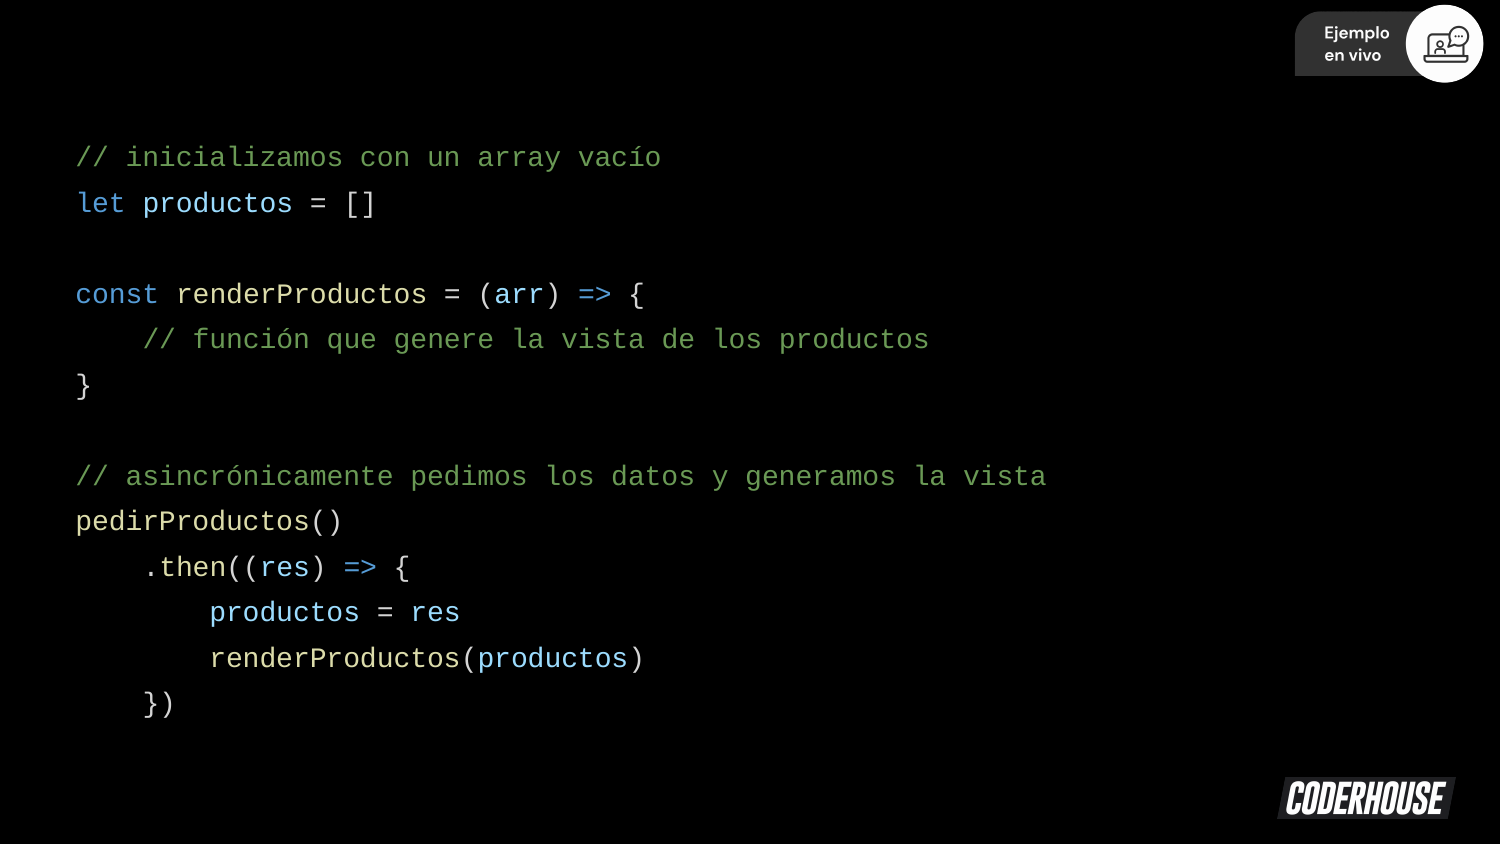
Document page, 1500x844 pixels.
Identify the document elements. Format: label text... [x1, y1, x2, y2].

picture [1277, 0, 1500, 88]
text_box // inicializamos con un array vacío let productos = [] const renderProductos = (arr) => { // función que genere la vista de los productos } // asincrónicamente pedimos los datos y generamos la vista pedirProductos() .then((res) => { productos = res renderProductos(productos) }) [60, 112, 1306, 734]
picture [1277, 777, 1456, 820]
